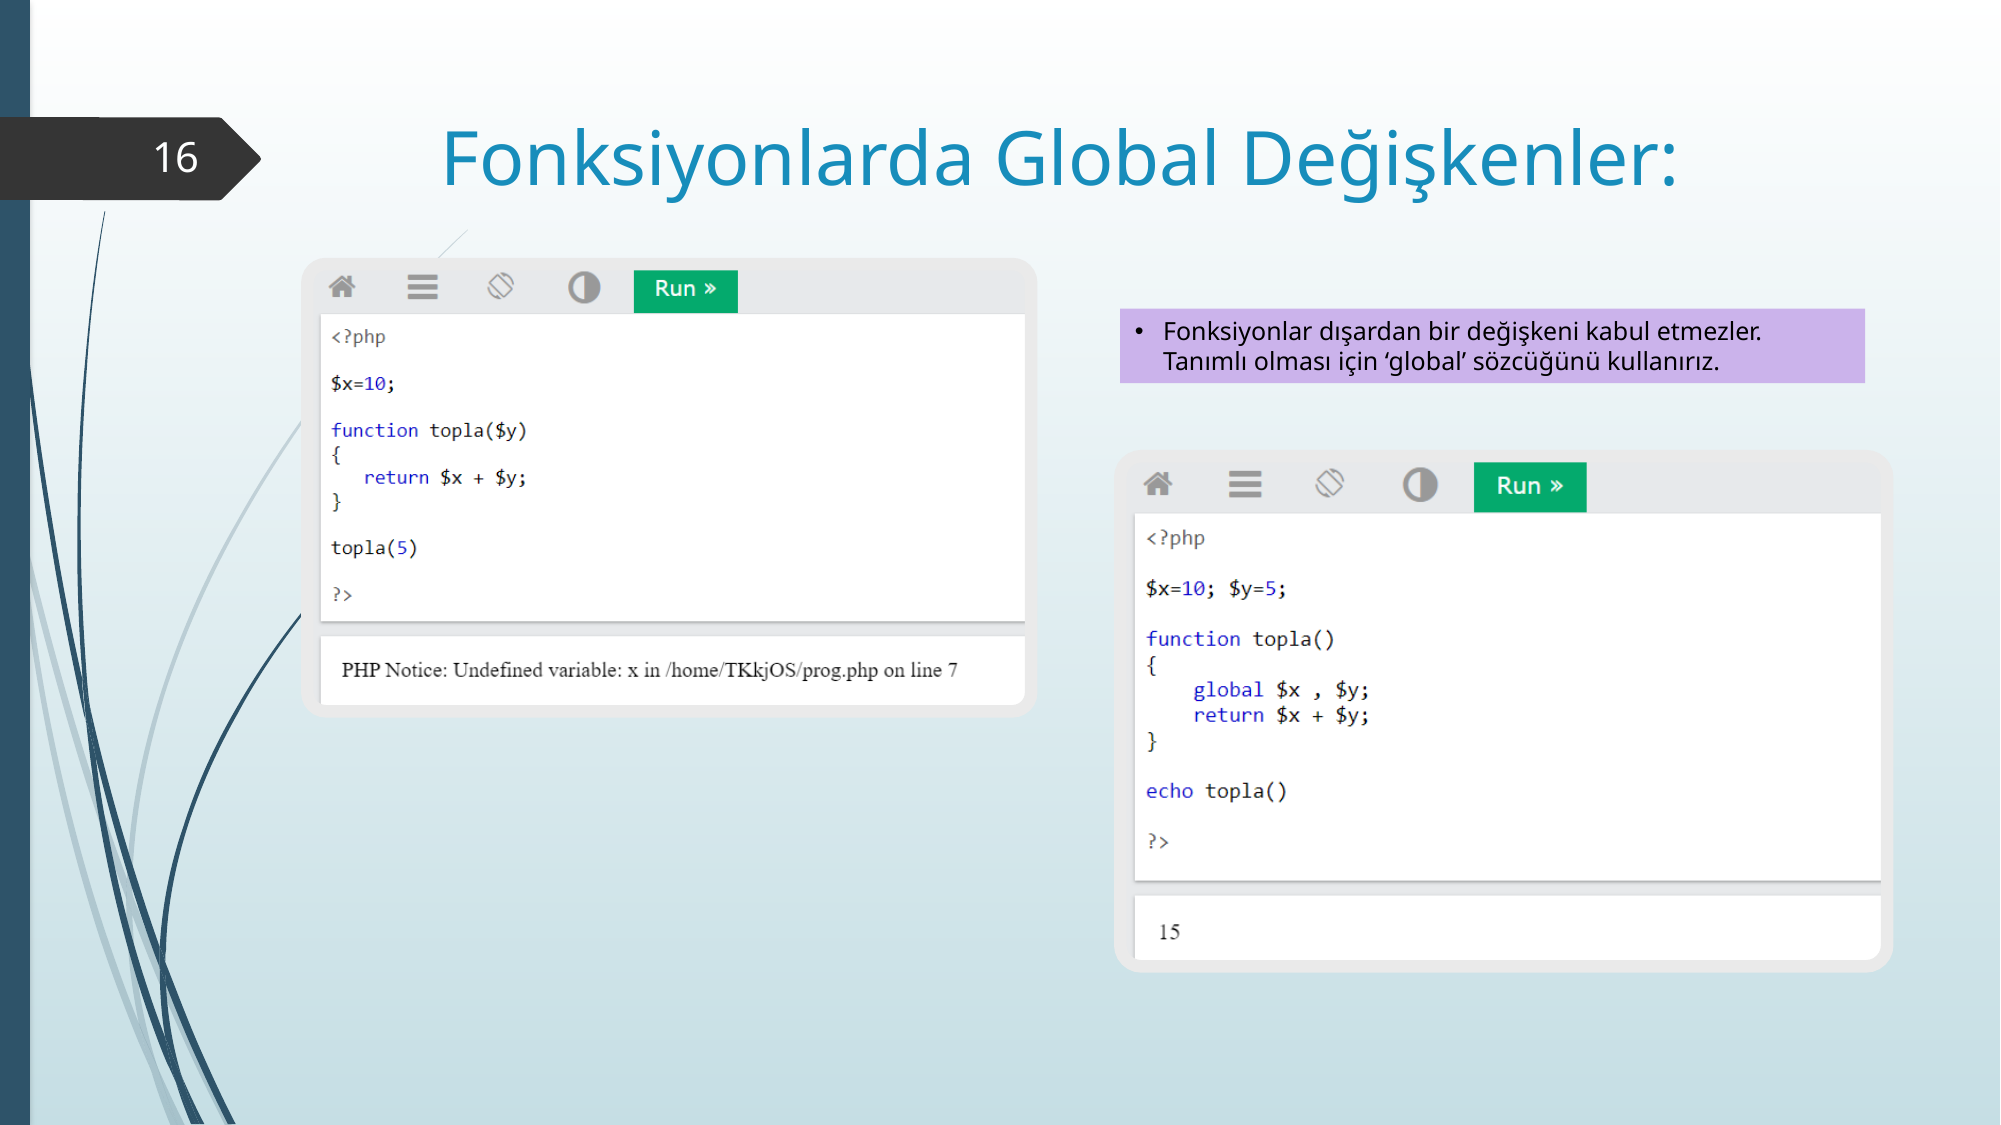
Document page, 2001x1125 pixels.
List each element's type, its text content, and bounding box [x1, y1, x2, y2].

text_box Fonksiyonlar dışardan bir değişkeni kabul etmezler. Tanımlı olması için ‘global’ sözcüğünü kullanırız. [1120, 308, 1866, 384]
picture [1120, 455, 1888, 967]
title Fonksiyonlarda Global Değişkenler: [425, 102, 1888, 313]
slide_number 16 [87, 129, 216, 190]
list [307, 263, 1032, 712]
